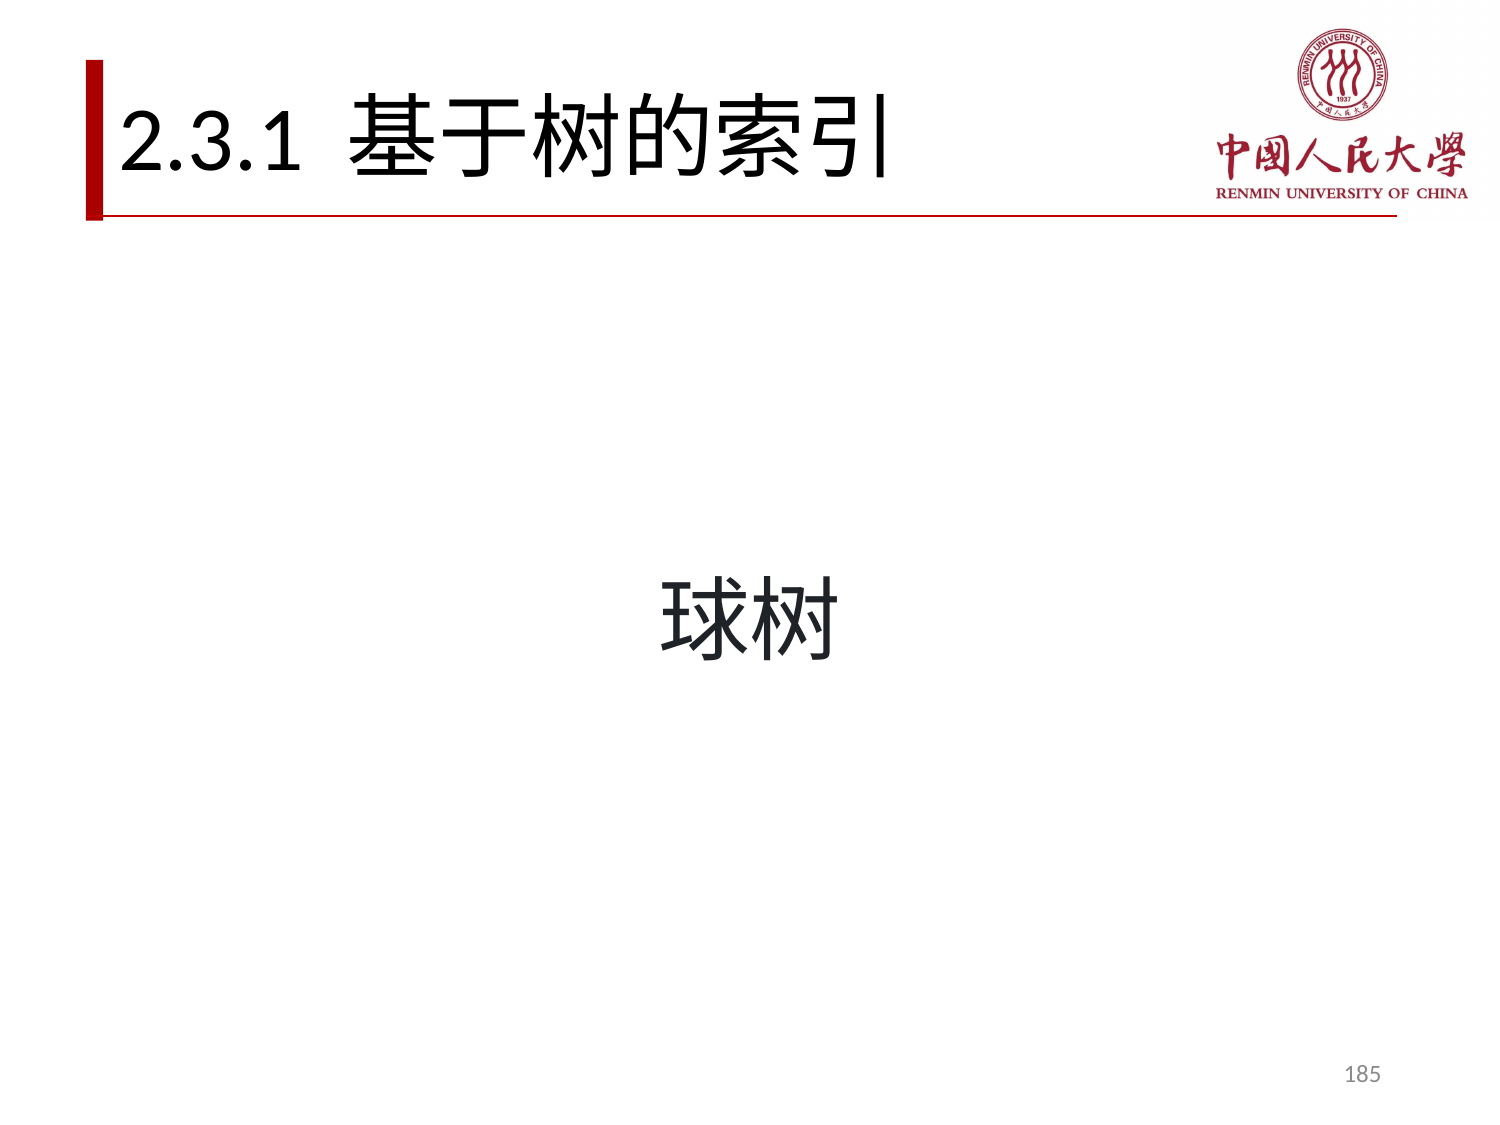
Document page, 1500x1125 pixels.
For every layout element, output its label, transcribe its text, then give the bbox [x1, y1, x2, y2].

picture [1190, 0, 1500, 221]
title 2.3.1 基于树的索引 [103, 59, 1397, 221]
list 球树 [103, 233, 1397, 1014]
slide_number 185 [1059, 1042, 1397, 1103]
